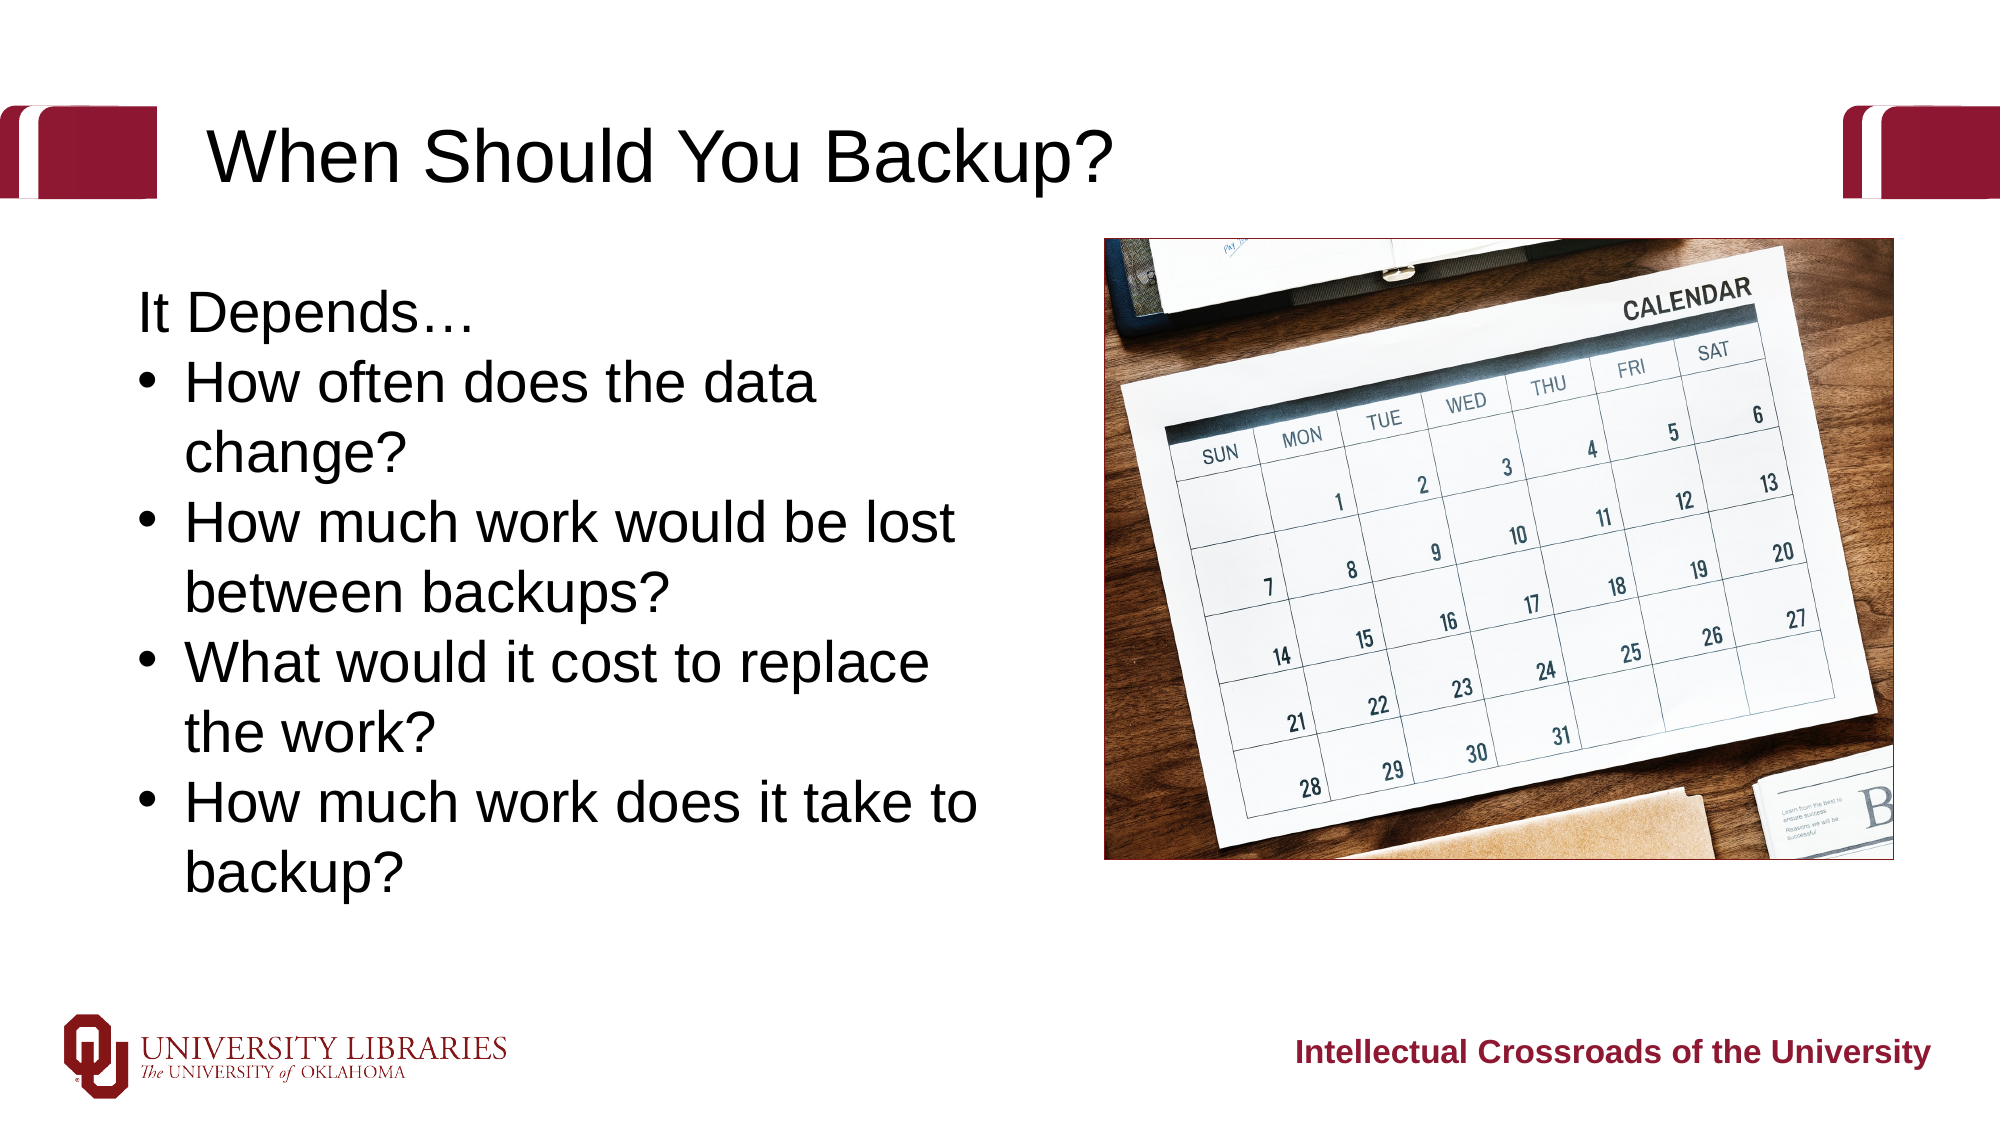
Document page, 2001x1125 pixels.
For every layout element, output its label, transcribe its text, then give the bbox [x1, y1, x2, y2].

picture [1104, 238, 1894, 860]
text_box It Depends… How often does the data change? How much work would be lost between backups? What would it cost to replace the work? How much work does it take to backup? [122, 266, 1022, 982]
title When Should You Backup? [191, 110, 1394, 193]
picture [41, 988, 532, 1112]
